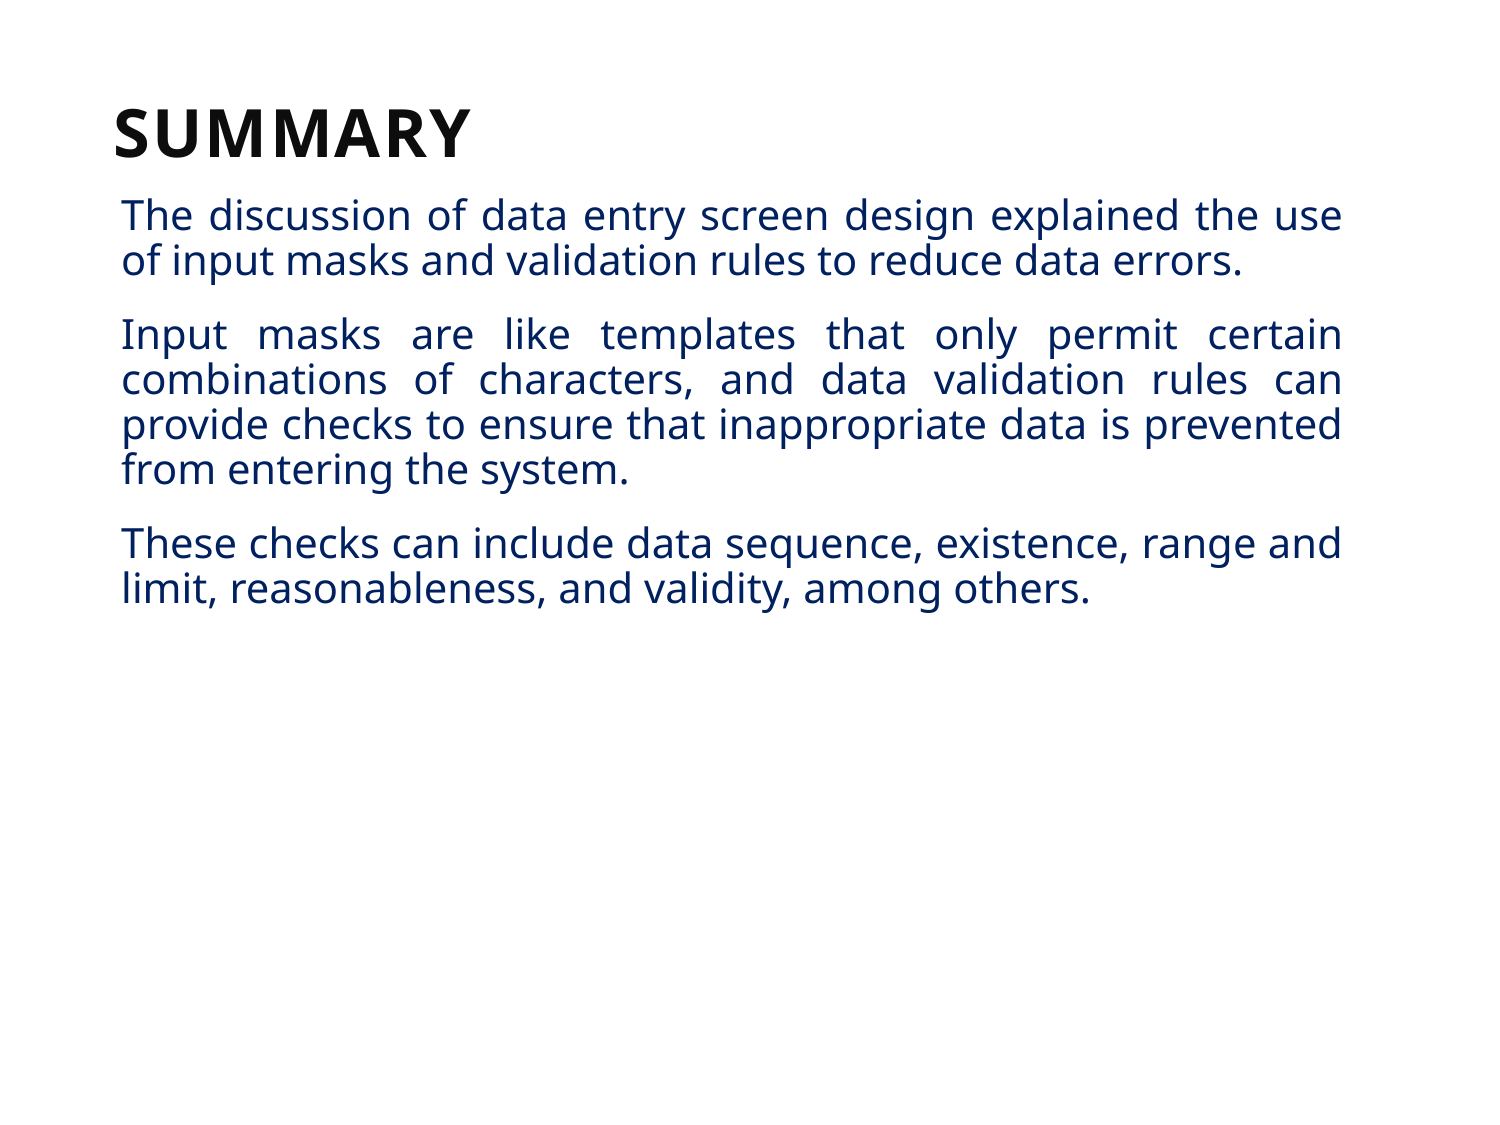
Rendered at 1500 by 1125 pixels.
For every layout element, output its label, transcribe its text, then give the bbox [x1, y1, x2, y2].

list The discussion of data entry screen design explained the use of input masks and validation rules to reduce data errors. Input masks are like templates that only permit certain combinations of characters, and data validation rules can provide checks to ensure that inappropriate data is prevented from entering the system. These checks can include data sequence, existence, range and limit, reasonableness, and validity, among others. [98, 212, 1352, 989]
title Summary [98, 65, 1402, 212]
